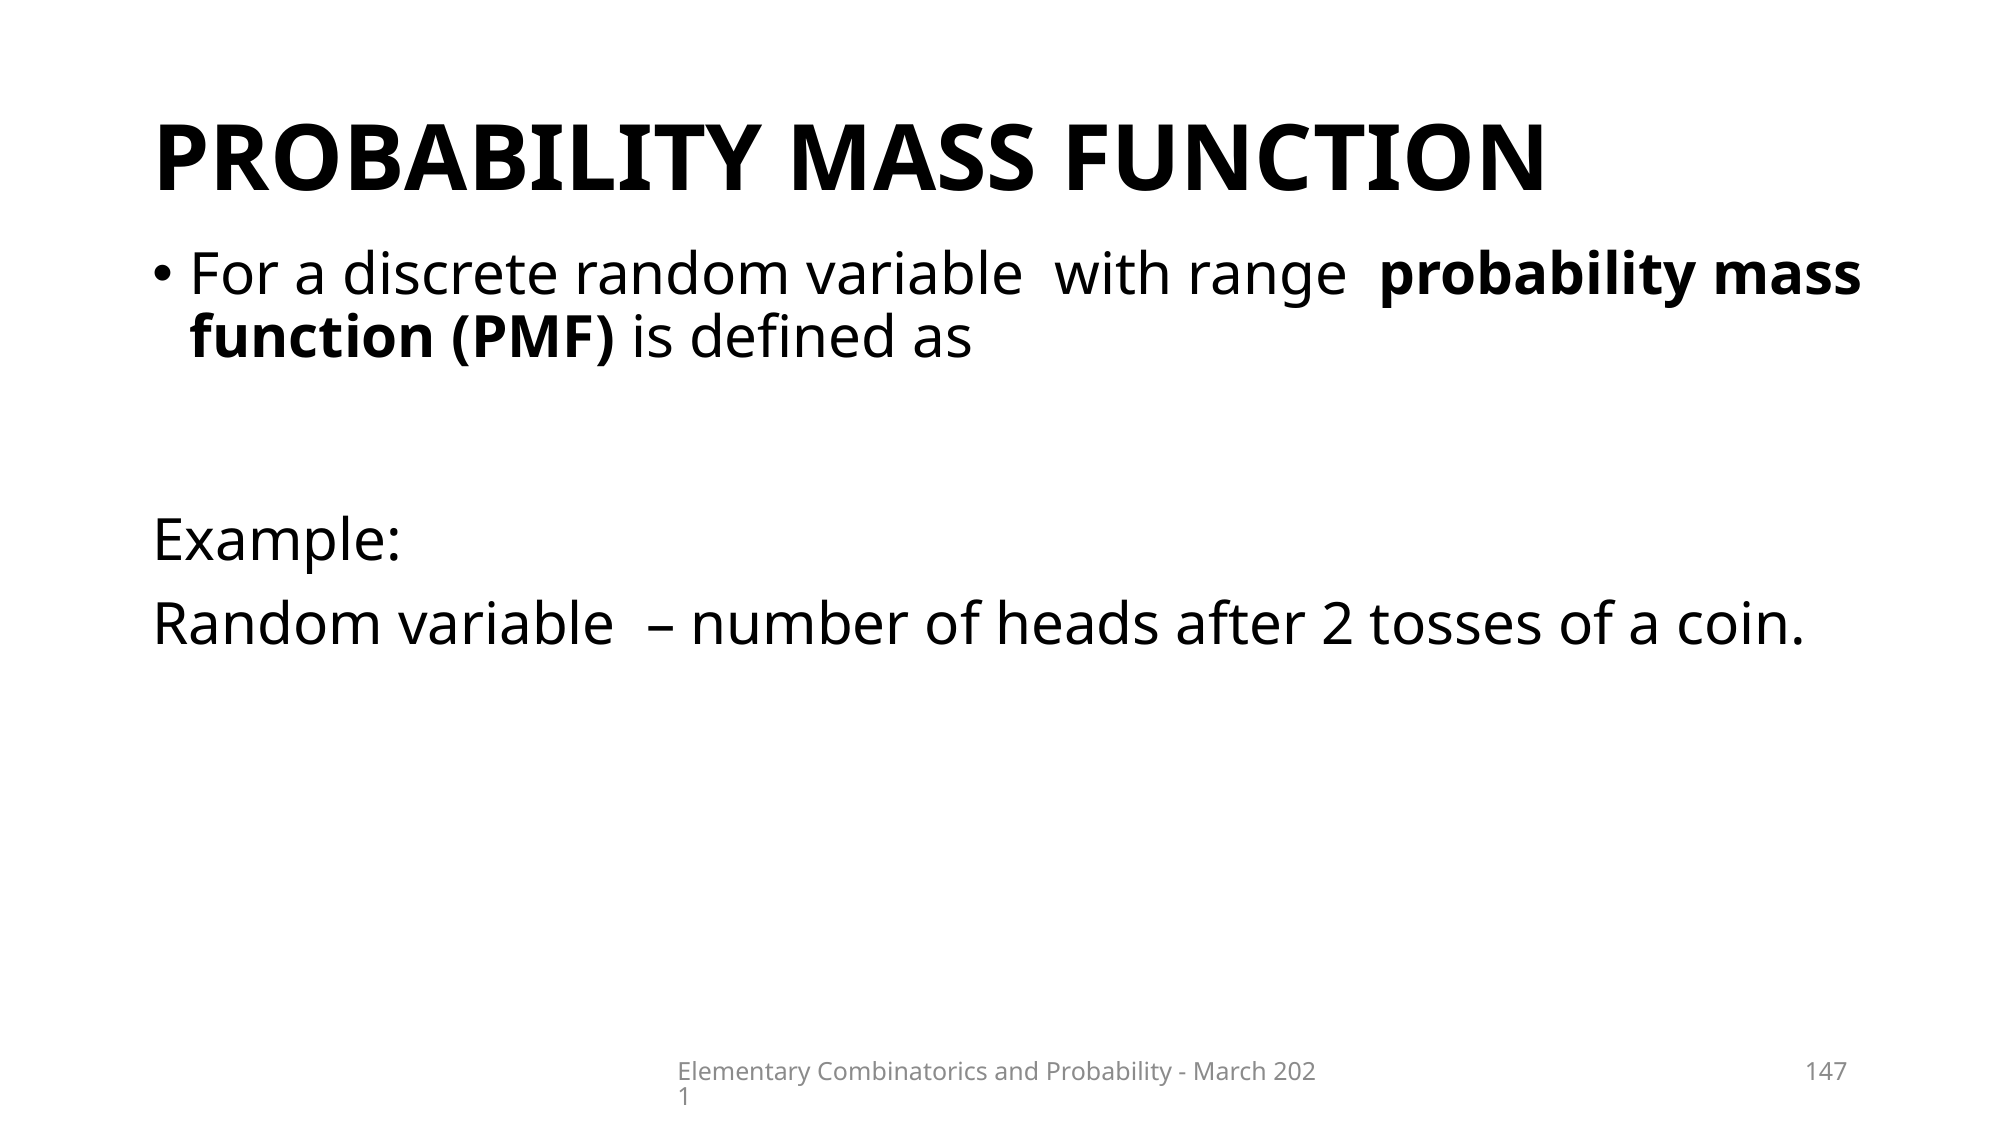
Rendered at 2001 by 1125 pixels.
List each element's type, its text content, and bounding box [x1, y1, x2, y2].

slide_number 147 [1412, 1042, 1863, 1103]
title Probability mass function [137, 52, 1863, 270]
footer Elementary Combinatorics and Probability - March 2021 [662, 1042, 1338, 1103]
